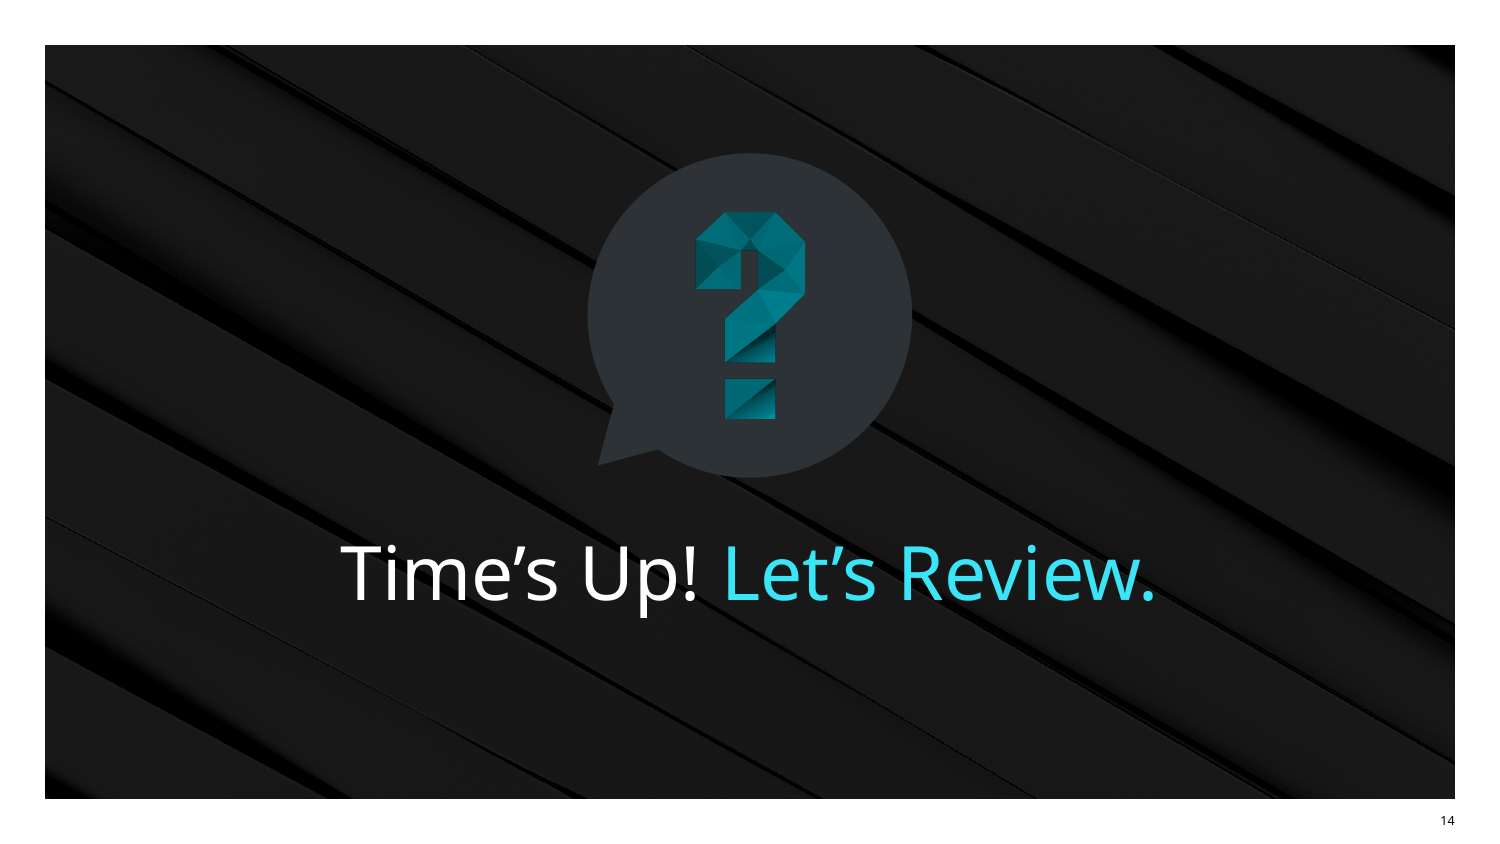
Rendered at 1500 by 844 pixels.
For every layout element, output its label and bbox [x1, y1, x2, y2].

picture [45, 45, 1455, 799]
